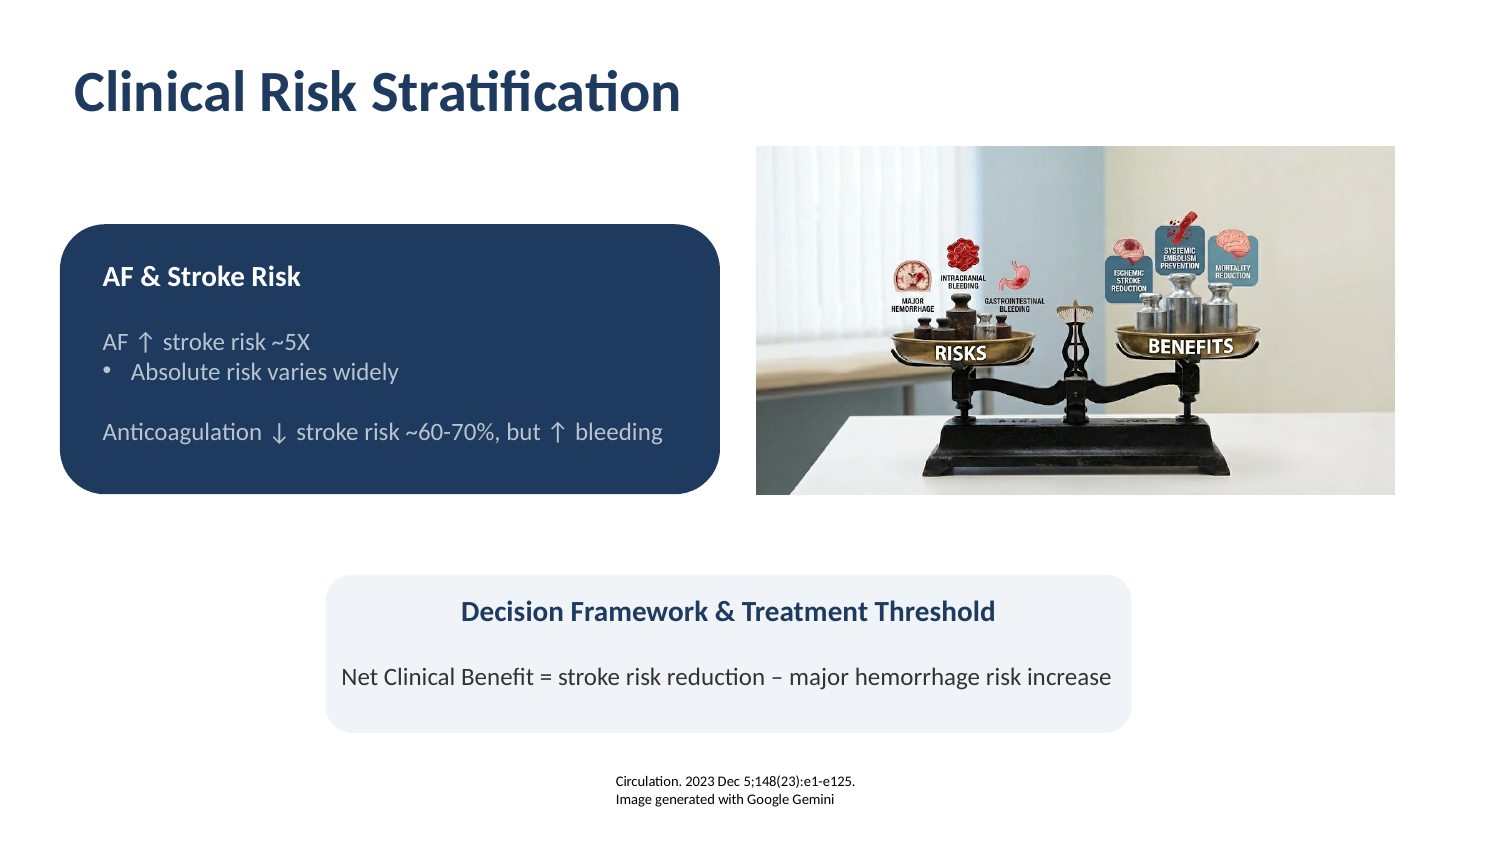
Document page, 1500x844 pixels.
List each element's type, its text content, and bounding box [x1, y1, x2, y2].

text_box AF ↑ stroke risk ~5X Absolute risk varies widely Anticoagulation ↓ stroke risk ~60-70%, but ↑ bleeding [87, 296, 704, 474]
text_box [325, 574, 1132, 711]
text_box AF & Stroke Risk [87, 251, 718, 297]
text_box Decision Framework & Treatment Threshold [340, 586, 1117, 620]
text_box [59, 224, 720, 495]
picture [756, 146, 1395, 495]
text_box Net Clinical Benefit = stroke risk reduction – major hemorrhage risk increase [326, 620, 1145, 732]
text_box Clinical Risk Stratification [59, 50, 1440, 126]
text_box Circulation. 2023 Dec 5;148(23):e1-e125. Image generated with Google Gemini [601, 765, 899, 815]
